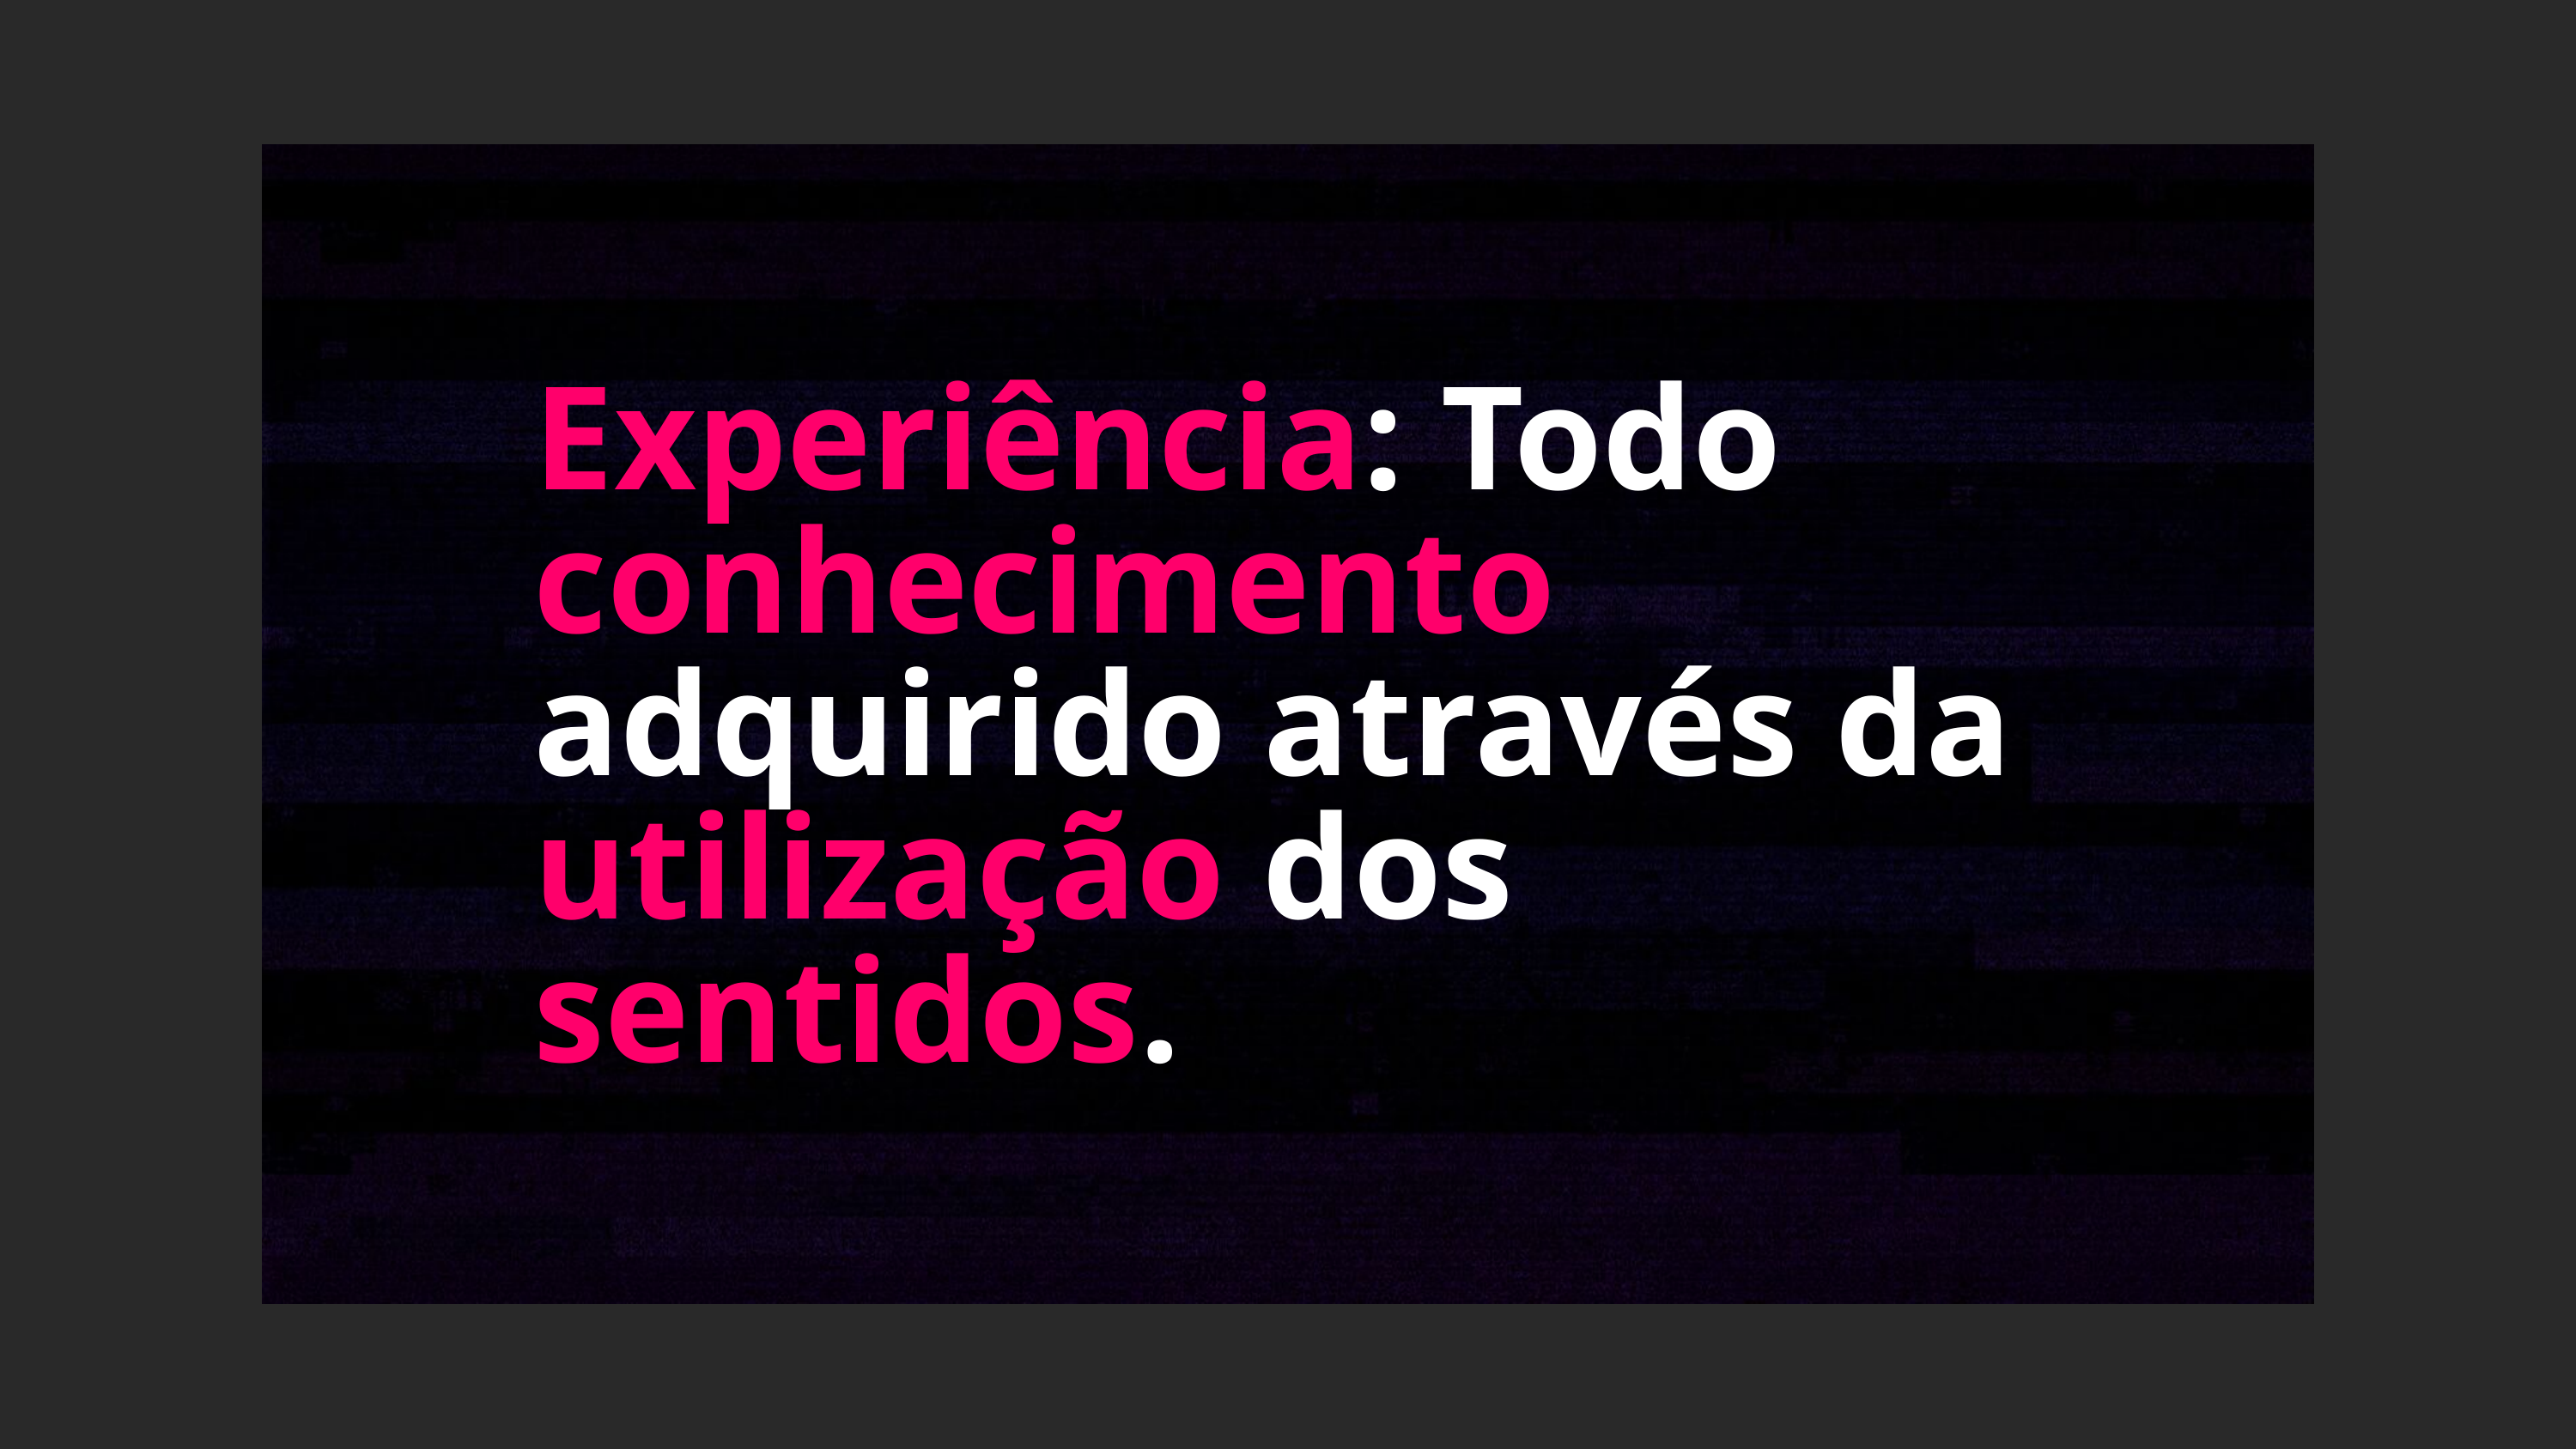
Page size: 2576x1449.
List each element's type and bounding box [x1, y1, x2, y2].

picture [262, 144, 2314, 1304]
